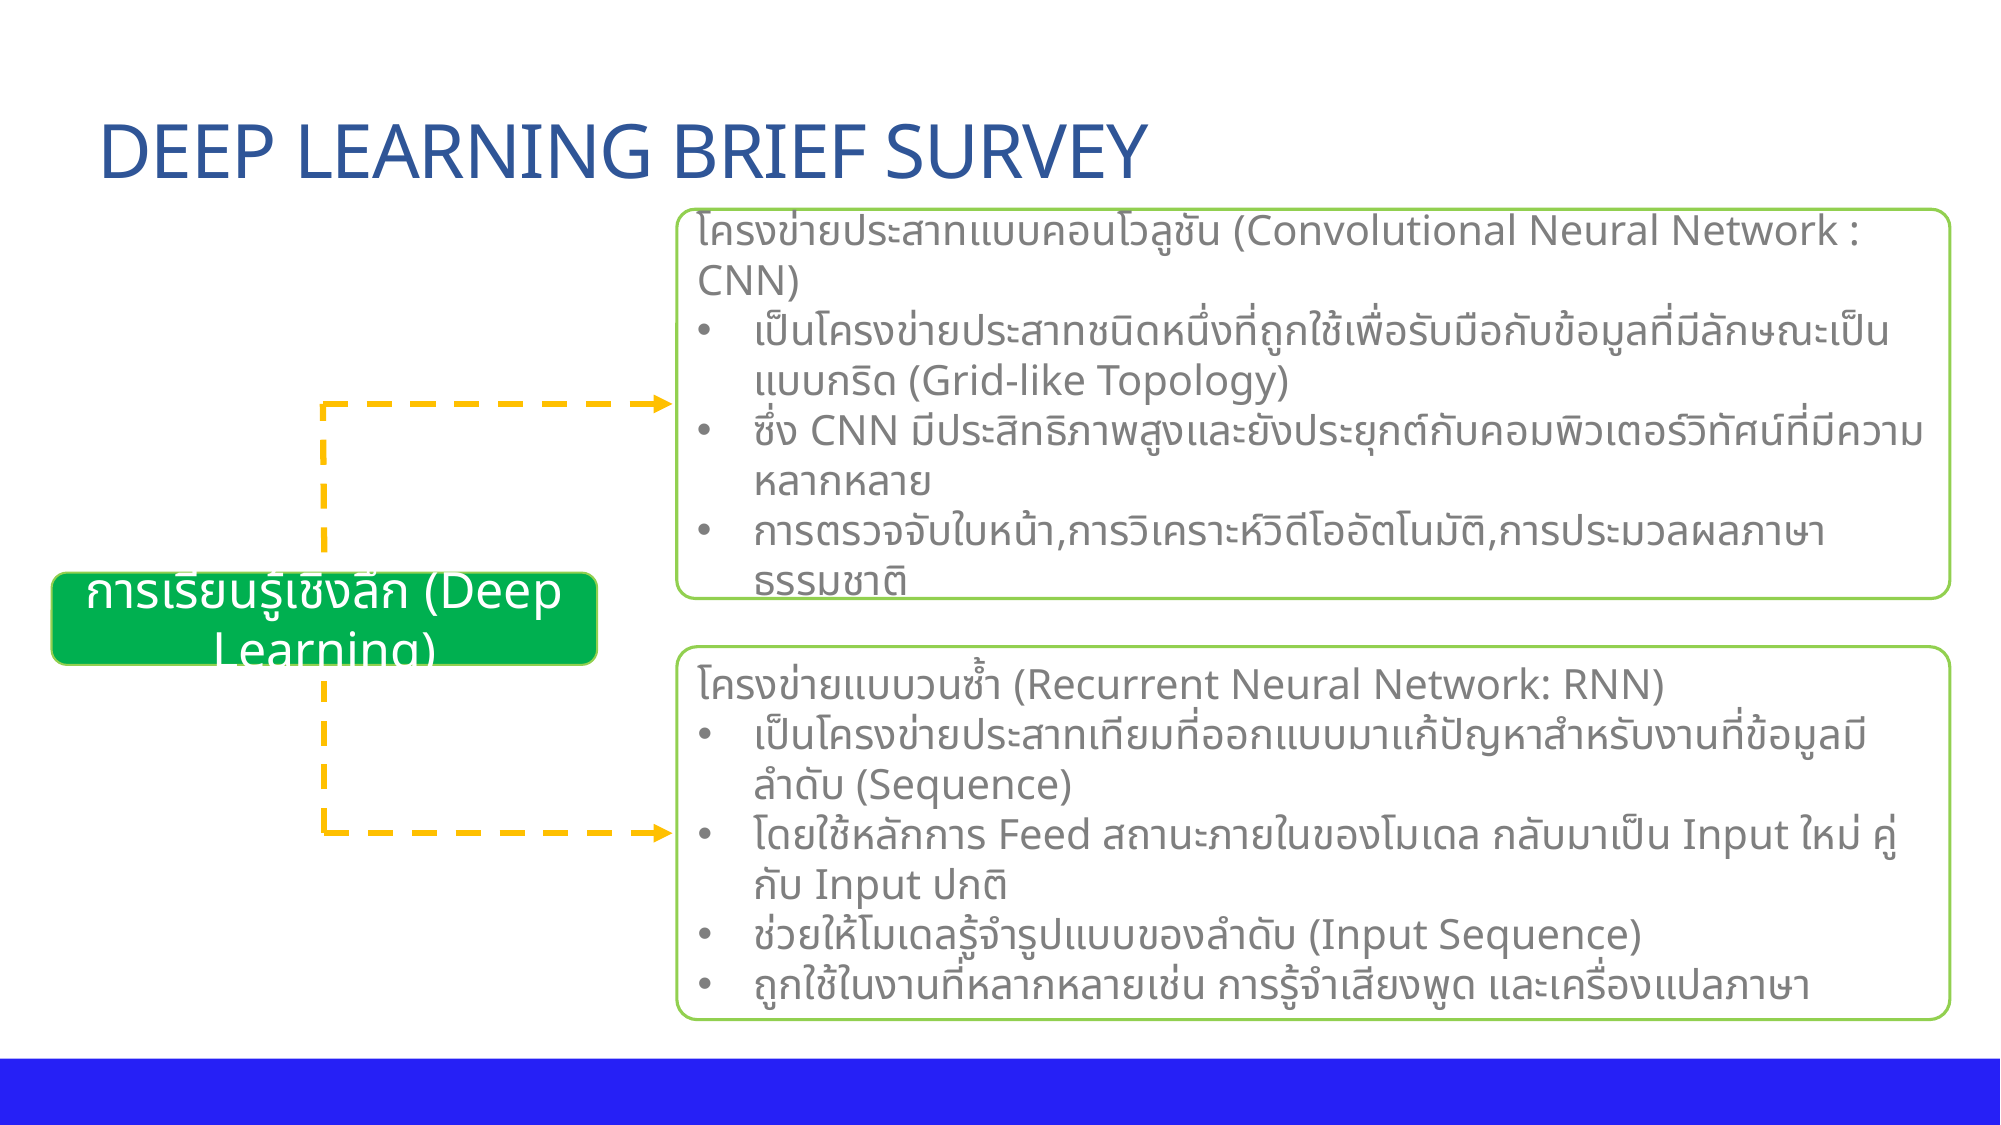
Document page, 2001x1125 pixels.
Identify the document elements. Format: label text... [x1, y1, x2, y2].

text_box การเรียนรู้เชิงลึก (Deep Learning) [50, 571, 599, 666]
text_box [0, 1058, 2000, 1125]
text_box โครงข่ายแบบวนซ้ำ (Recurrent Neural Network: RNN) เป็นโครงข่ายประสาทเทียมที่ออกแบบมาแก้ปัญหาสำหรับงานที่ข้อมูลมีลำดับ (Sequence) โดยใช้หลักการ Feed สถานะภายในของโมเดล กลับมาเป็น Input ใหม่ คู่กับ Input ปกติ ช่วยให้โมเดลรู้จำรูปแบบของลำดับ (Input Sequence) ถูกใช้ในงานที่หลากหลายเช่น การรู้จําเสียงพูด และเครื่องแปลภาษา [675, 645, 1951, 1021]
text_box โครงข่ายประสาทแบบคอนโวลูชัน (Convolutional Neural Network : CNN) เป็นโครงข่ายประสาทชนิดหนึ่งที่ถูกใช้เพื่อรับมือกับข้อมูลที่มีลักษณะเป็นแบบกริด (Grid-like Topology) ซึ่ง CNN มีประสิทธิภาพสูงและยังประยุกต์กับคอมพิวเตอร์วิทัศน์ที่มีความหลากหลาย การตรวจจับใบหน้า,การวิเคราะห์วิดีโออัตโนมัติ,การประมวลผลภาษาธรรมชาติ [675, 208, 1951, 600]
text_box DEEP LEARNING BRIEF SURVEY [97, 53, 1405, 194]
